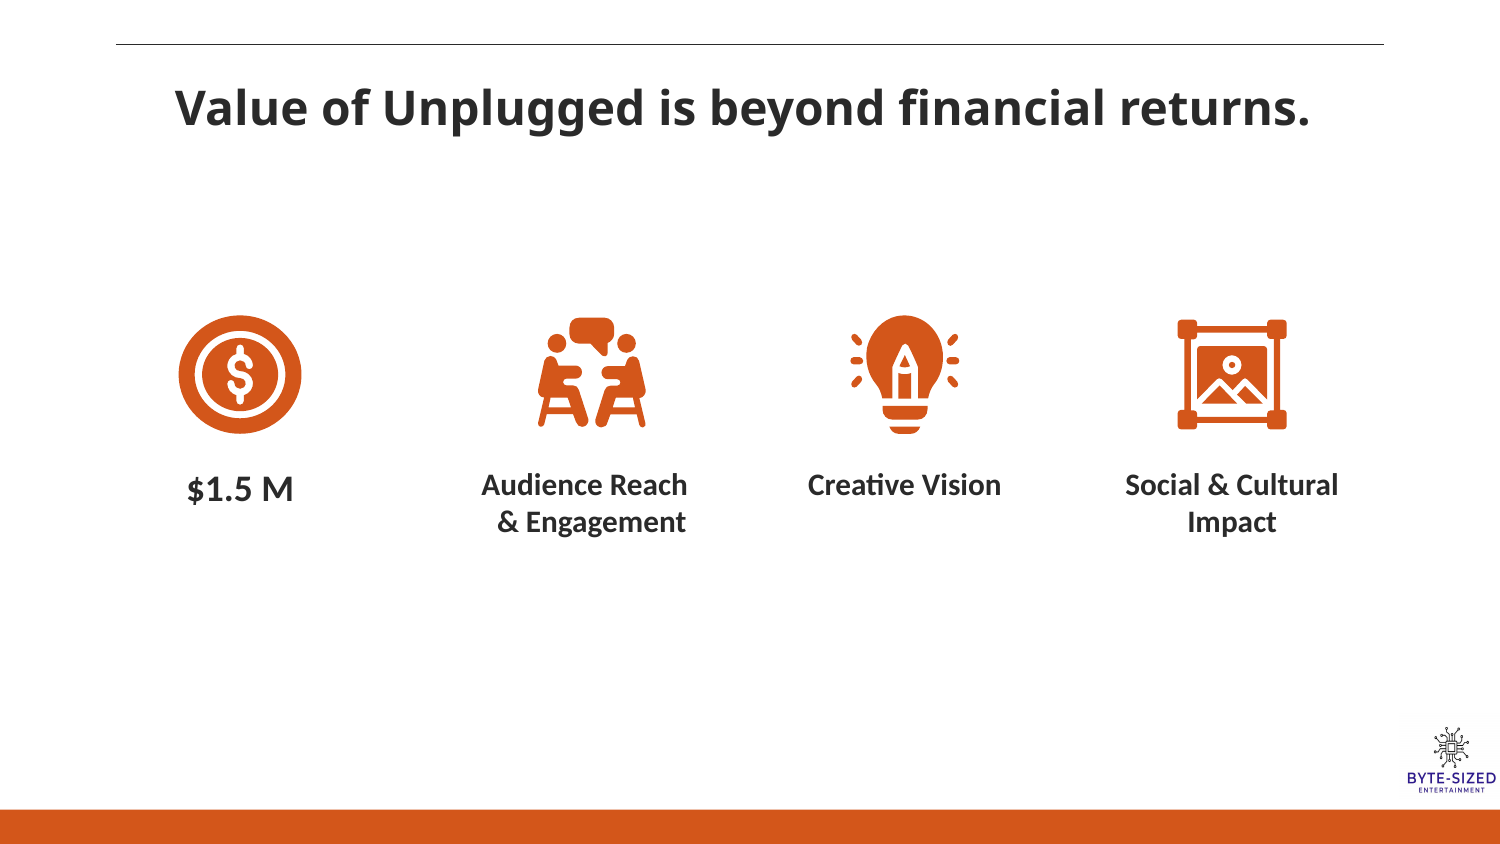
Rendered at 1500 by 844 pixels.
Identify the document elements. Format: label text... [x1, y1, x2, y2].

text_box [178, 315, 302, 434]
picture [1398, 713, 1500, 800]
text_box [1177, 319, 1287, 430]
text_box $1.5 M [157, 448, 323, 543]
text_box Social & Cultural Impact [1098, 448, 1367, 543]
text_box Audience Reach & Engagement [457, 448, 726, 543]
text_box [537, 317, 647, 428]
text_box Creative Vision [788, 448, 1021, 543]
title Value of Unplugged is beyond financial returns. [116, 62, 1383, 157]
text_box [850, 315, 960, 434]
